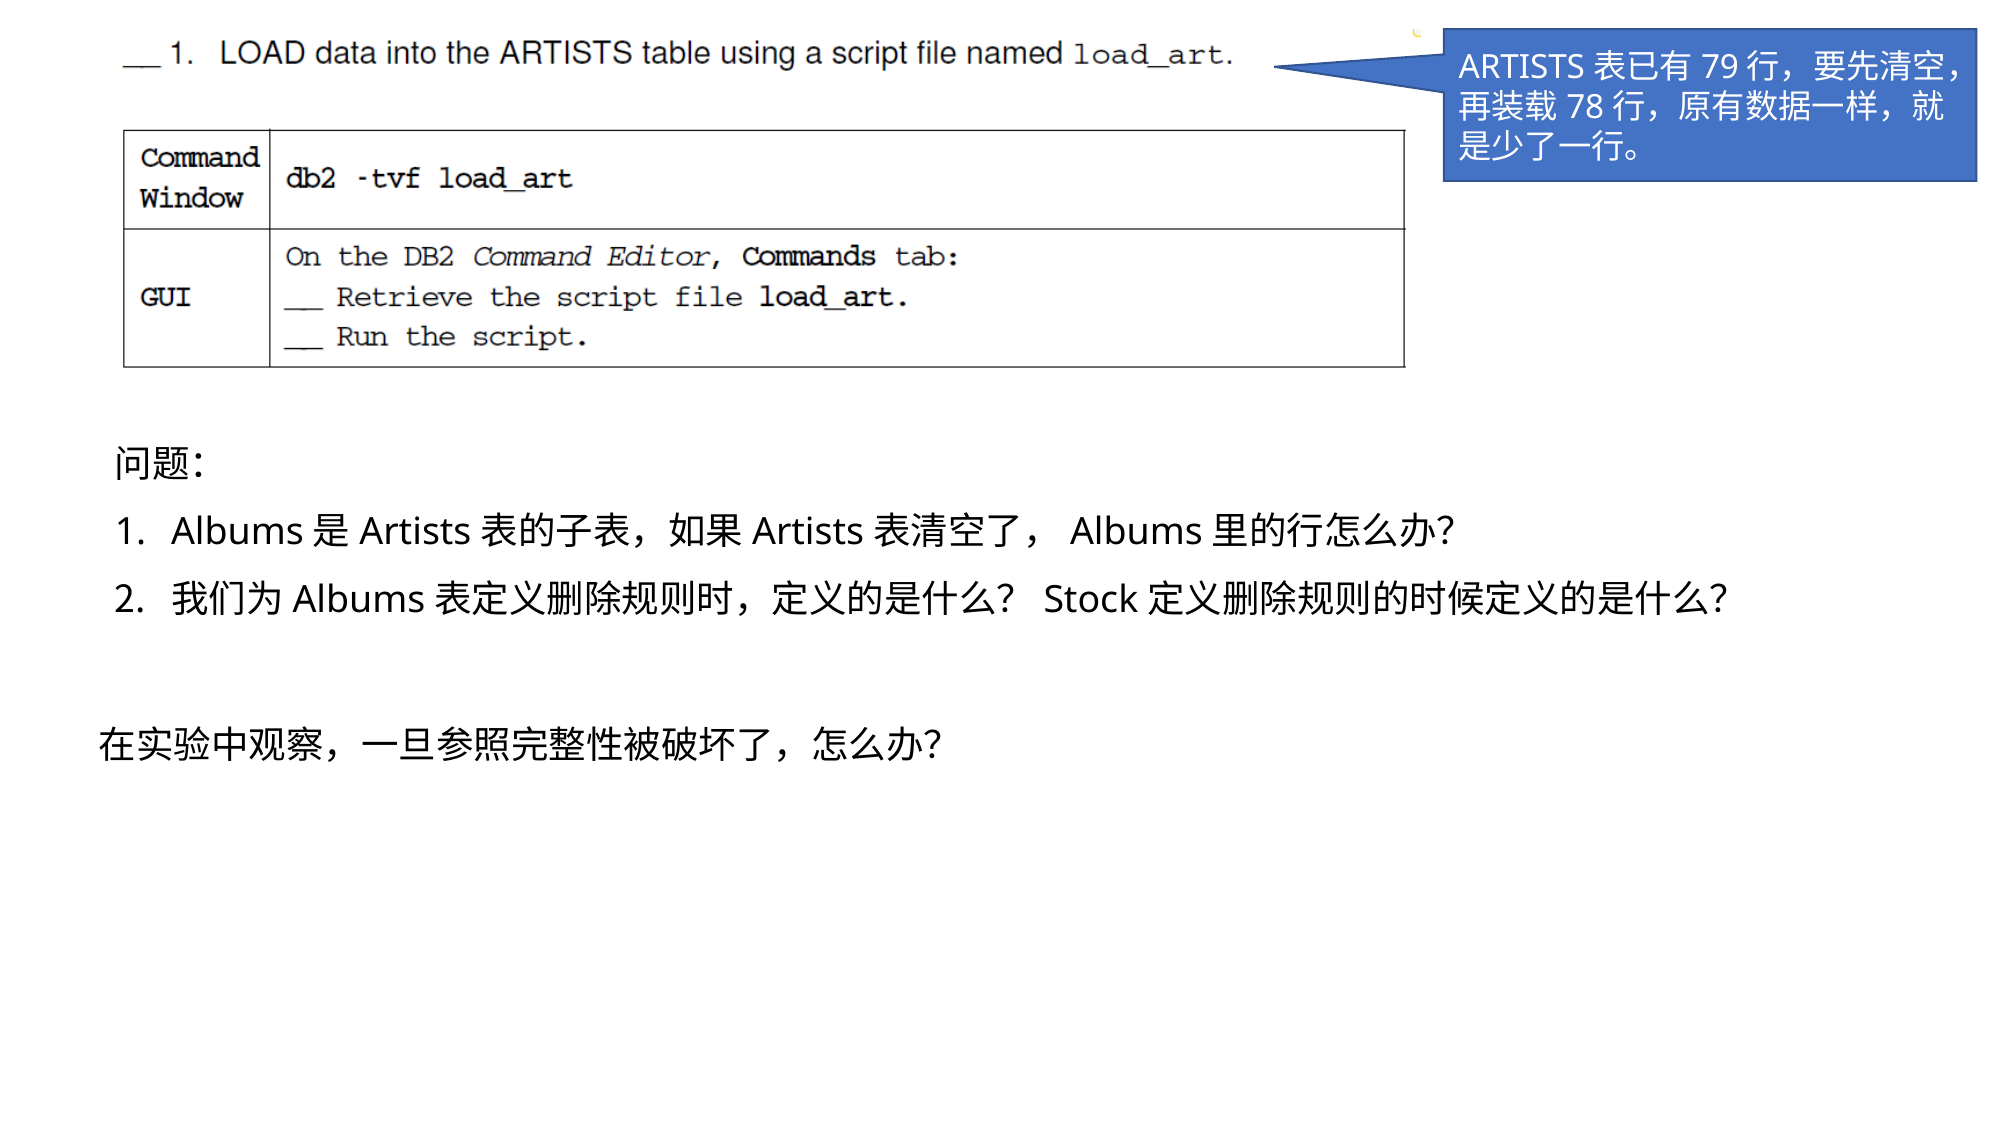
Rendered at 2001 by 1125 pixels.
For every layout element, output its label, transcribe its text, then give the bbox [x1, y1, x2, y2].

picture [99, 29, 1421, 399]
text_box 问题： Albums是Artists表的子表，如果Artists表清空了，Albums里的行怎么办？ 我们为Albums表定义删除规则时，定义的是什么？Stock定义删除规则的时候定义的是什么？ [99, 409, 1898, 695]
text_box 在实验中观察，一旦参照完整性被破坏了，怎么办？ [83, 690, 1882, 773]
text_box ARTISTS表已有79行，要先清空，再装载78行，原有数据一样，就是少了一行。 [1421, 28, 1978, 182]
